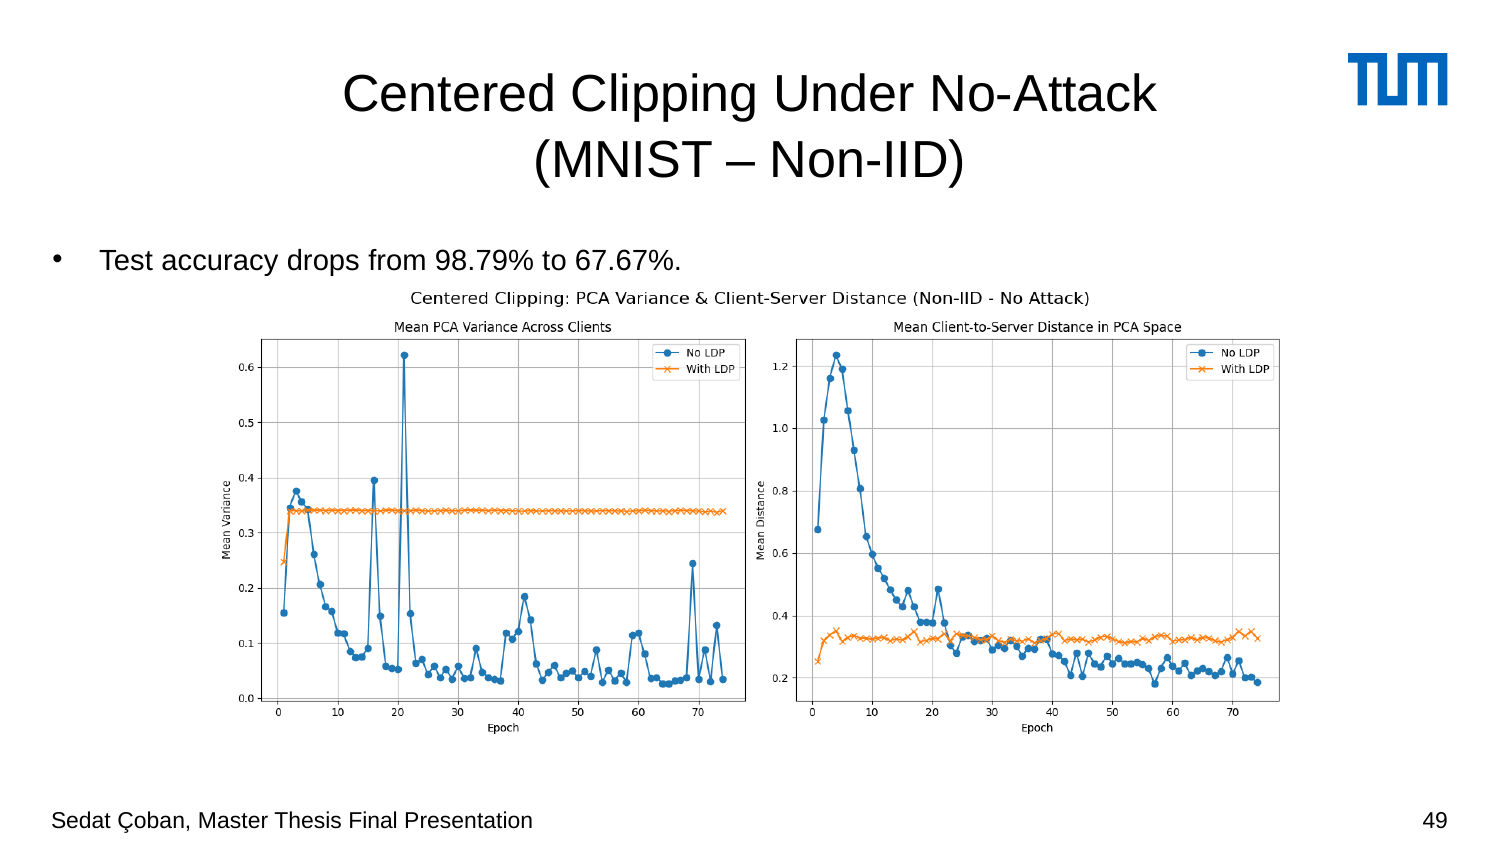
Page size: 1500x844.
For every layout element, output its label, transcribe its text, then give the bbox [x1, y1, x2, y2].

picture [210, 281, 1290, 745]
list Test accuracy drops from 98.79% to 67.67%. [52, 236, 1449, 745]
slide_number 49 [1112, 796, 1448, 842]
footer Sedat Çoban, Master Thesis Final Presentation [51, 796, 1112, 842]
title Centered Clipping Under No-Attack (MNIST – Non-IID) [52, 54, 1449, 185]
